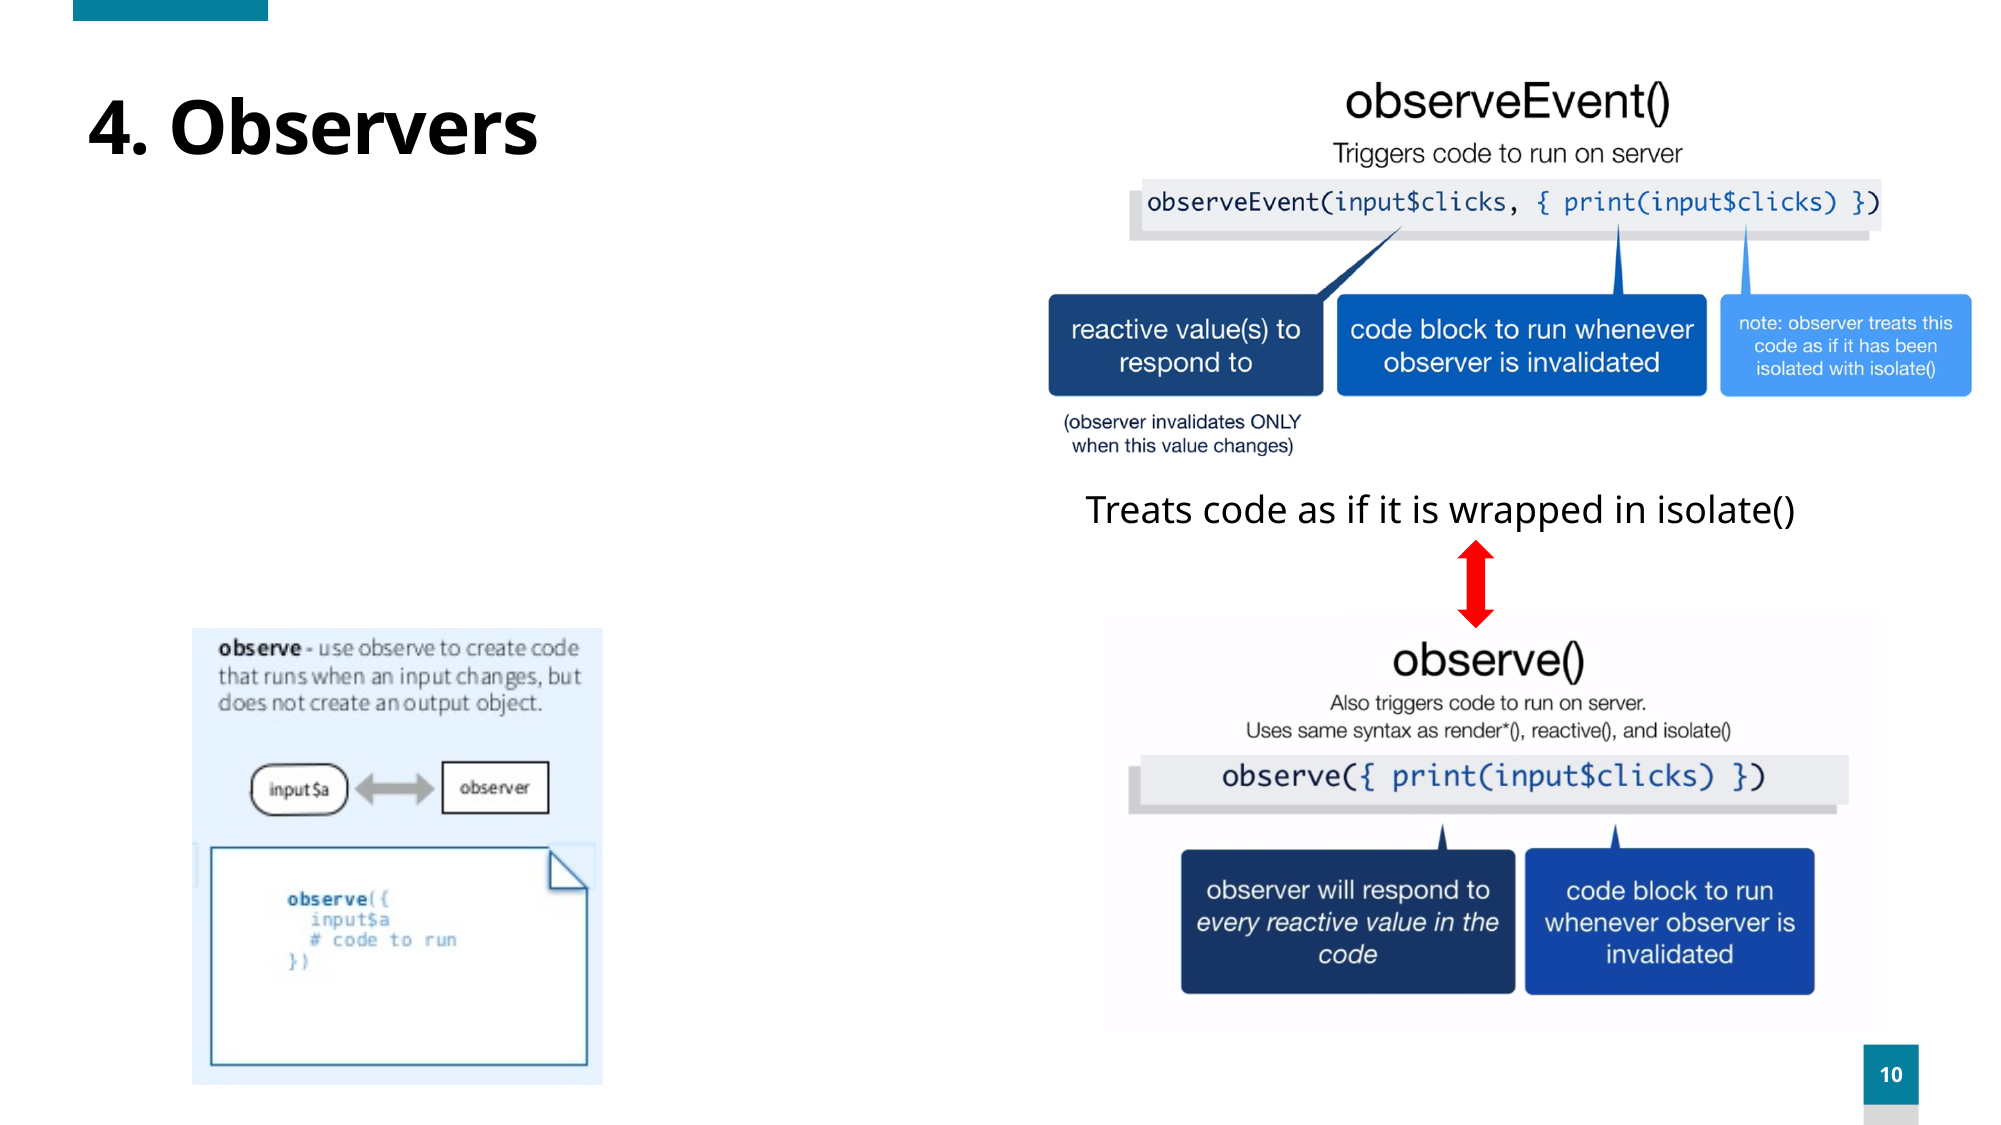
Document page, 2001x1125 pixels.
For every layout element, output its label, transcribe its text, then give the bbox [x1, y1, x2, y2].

text_box [1454, 538, 1498, 614]
picture [191, 628, 603, 1085]
title 4. Observers [73, 82, 1034, 179]
picture [1034, 57, 1981, 490]
picture [1103, 614, 1886, 1035]
text_box Treats code as if it is wrapped in isolate() [1070, 490, 1945, 539]
